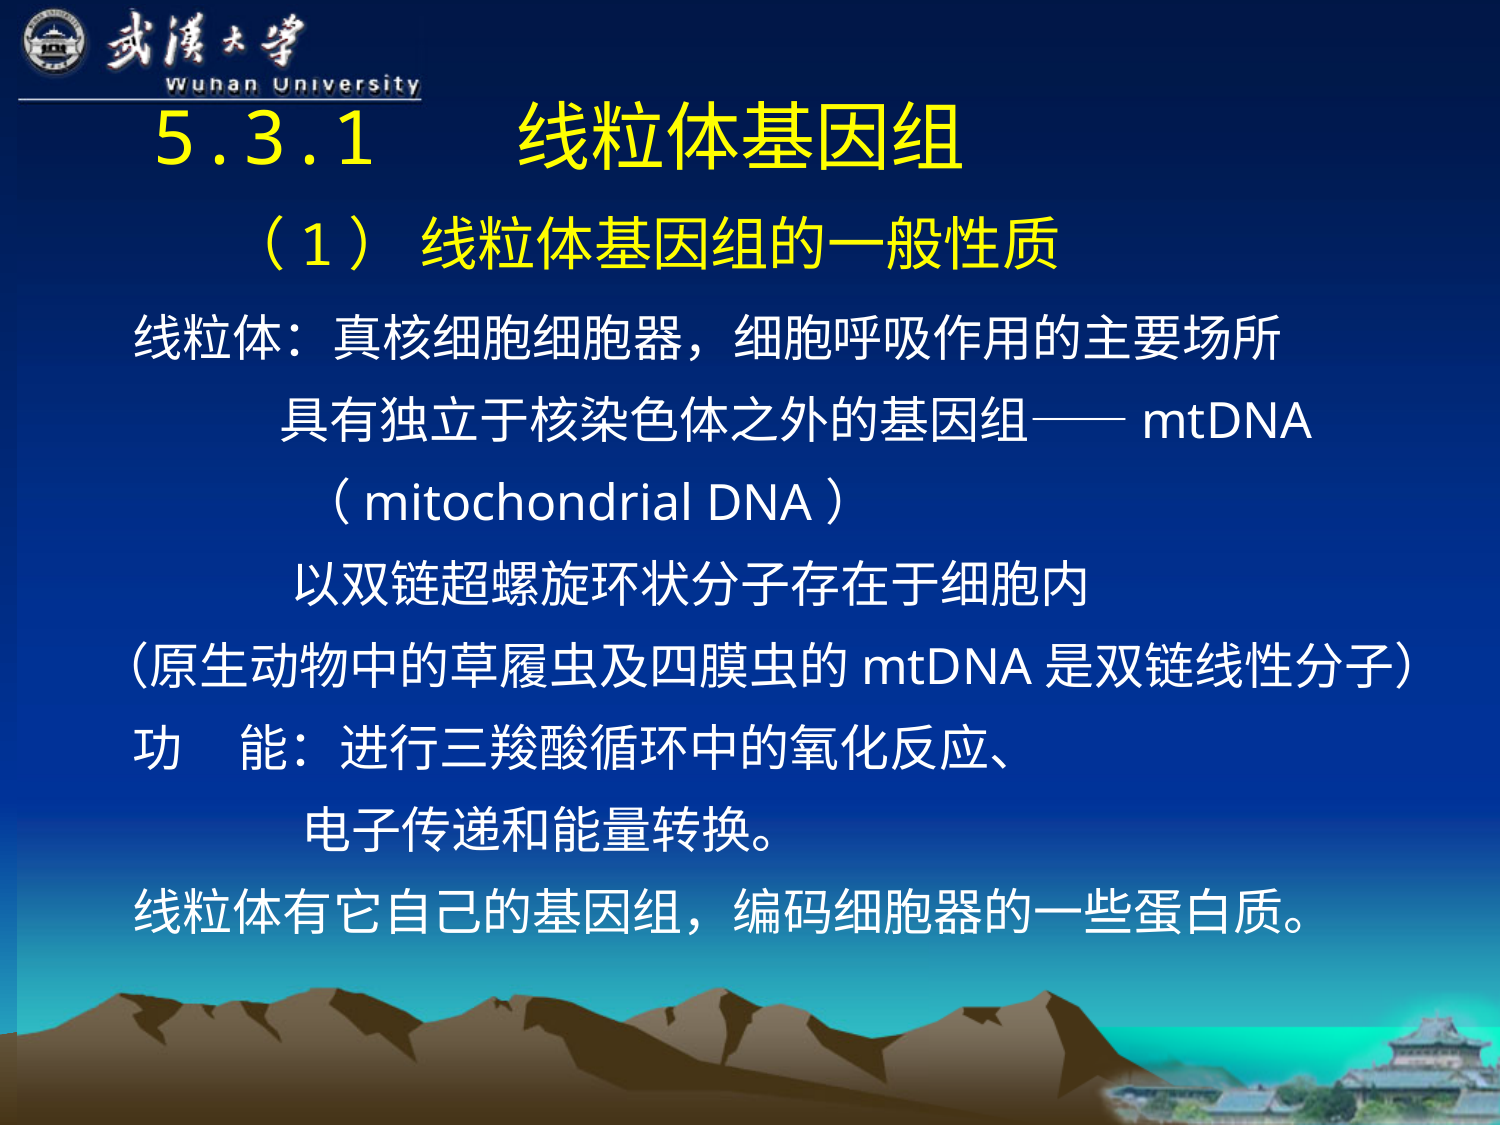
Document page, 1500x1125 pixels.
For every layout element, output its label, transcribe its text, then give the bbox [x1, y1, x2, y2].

picture [17, 4, 1500, 1125]
text_box 线粒体：真核细胞细胞器，细胞呼吸作用的主要场所 具有独立于核染色体之外的基因组——mtDNA （mitochondrial DNA） 以双链超螺旋环状分子存在于细胞内 （原生动物中的草履虫及四膜虫的mtDNA是双链线性分子） 功 能：进行三羧酸循环中的氧化反应、 电子传递和能量转换。 线粒体有它自己的基因组，编码细胞器的一些蛋白质。 [49, 287, 1463, 1030]
text_box （1） 线粒体基因组的一般性质 [212, 200, 1125, 285]
title 5.3.1 线粒体基因组 [137, 87, 1401, 183]
